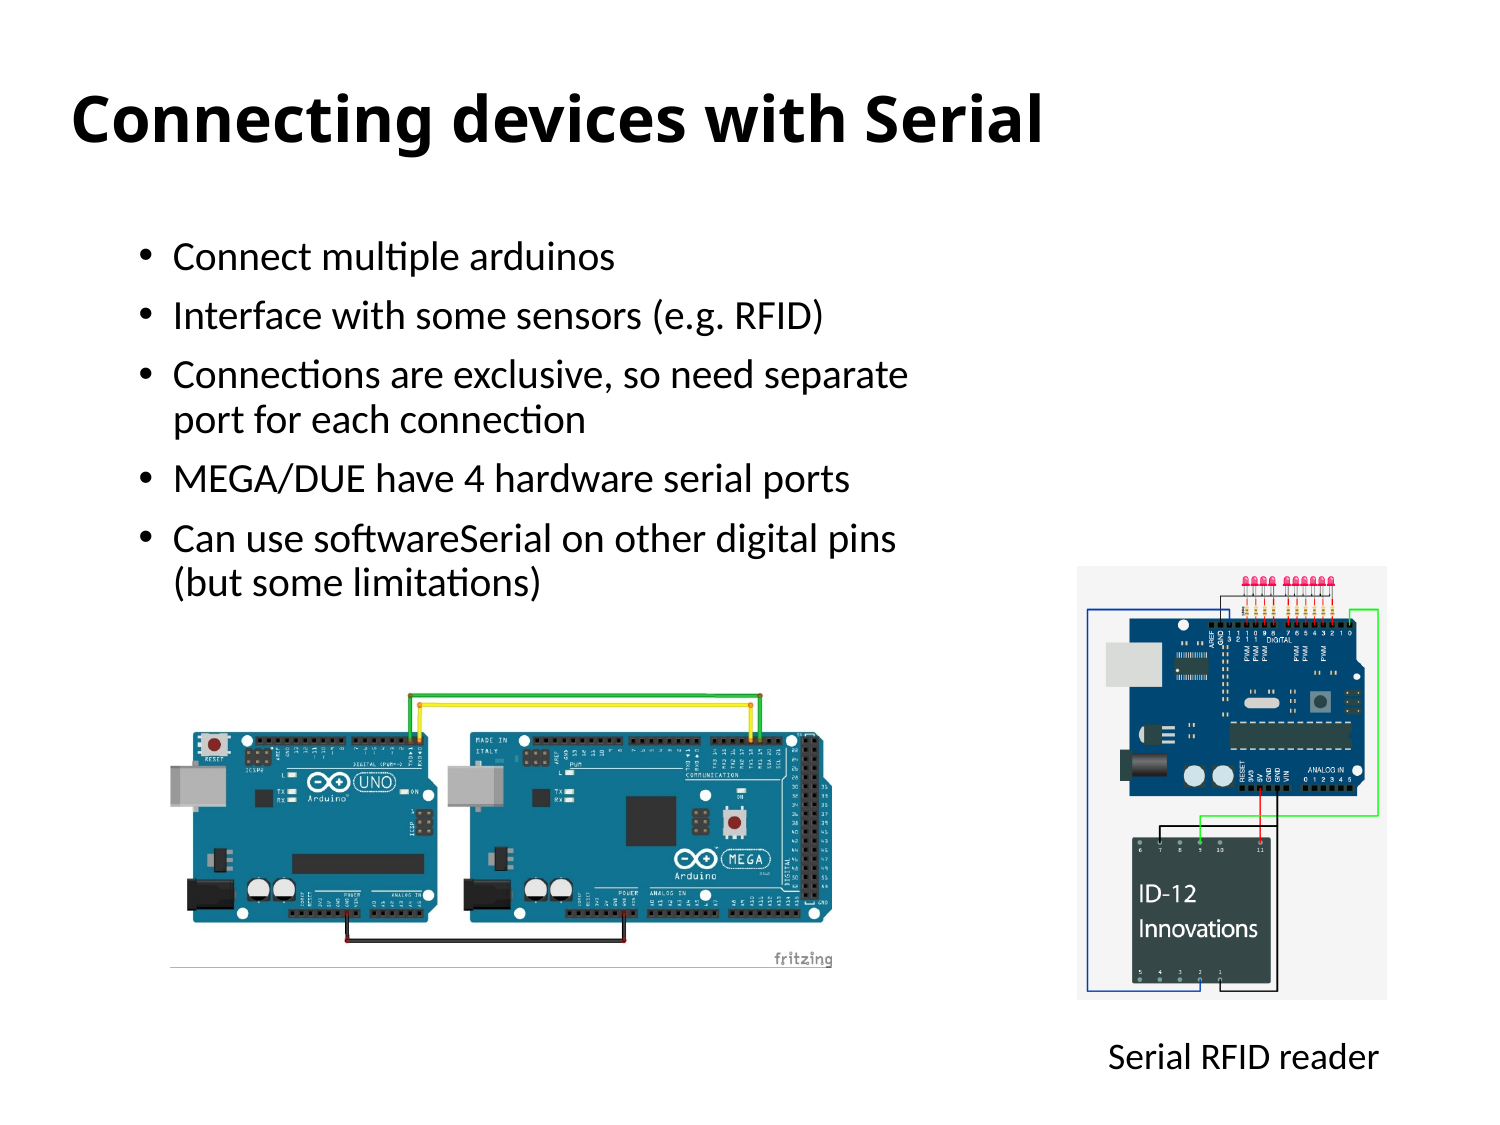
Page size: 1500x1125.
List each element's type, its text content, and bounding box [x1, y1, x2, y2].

title Connecting devices with Serial [55, 59, 1144, 184]
picture [170, 691, 832, 968]
text_box Serial RFID reader [1093, 1024, 1453, 1085]
list Connect multiple arduinos Interface with some sensors (e.g. RFID) Connections are exclusive, so need separate port for each connection MEGA/DUE have 4 hardware serial ports Can use softwareSerial on other digital pins (but some limitations) [123, 226, 971, 624]
picture [1077, 566, 1387, 1000]
